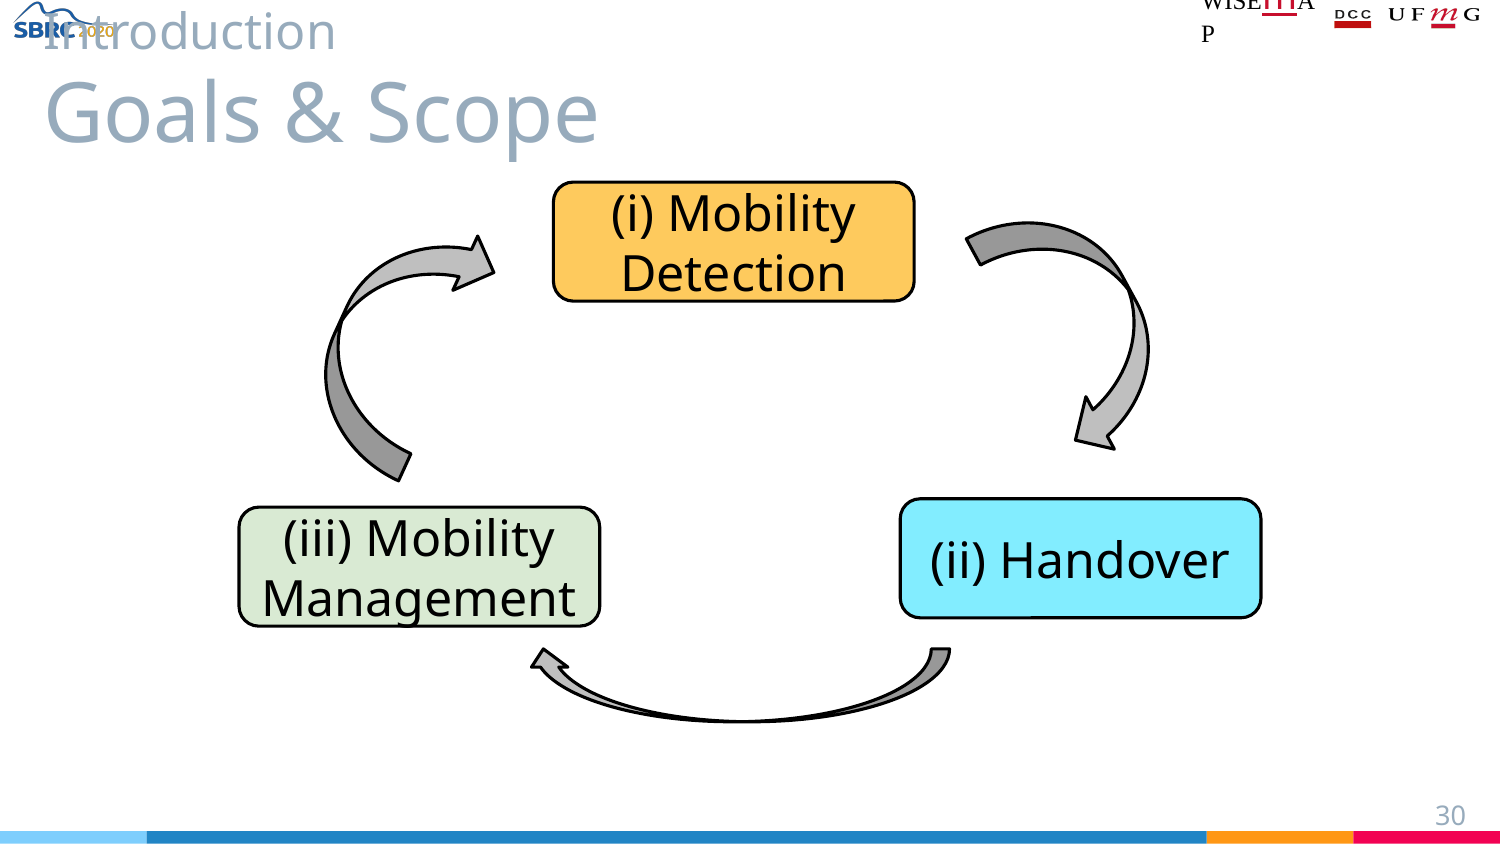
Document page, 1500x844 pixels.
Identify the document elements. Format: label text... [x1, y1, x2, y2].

title Introduction Goals & Scope [28, 33, 1482, 175]
picture [1387, 8, 1480, 31]
picture [1251, 8, 1372, 33]
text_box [238, 181, 1262, 722]
slide_number ‹#› [1391, 783, 1482, 835]
picture [11, 0, 116, 40]
